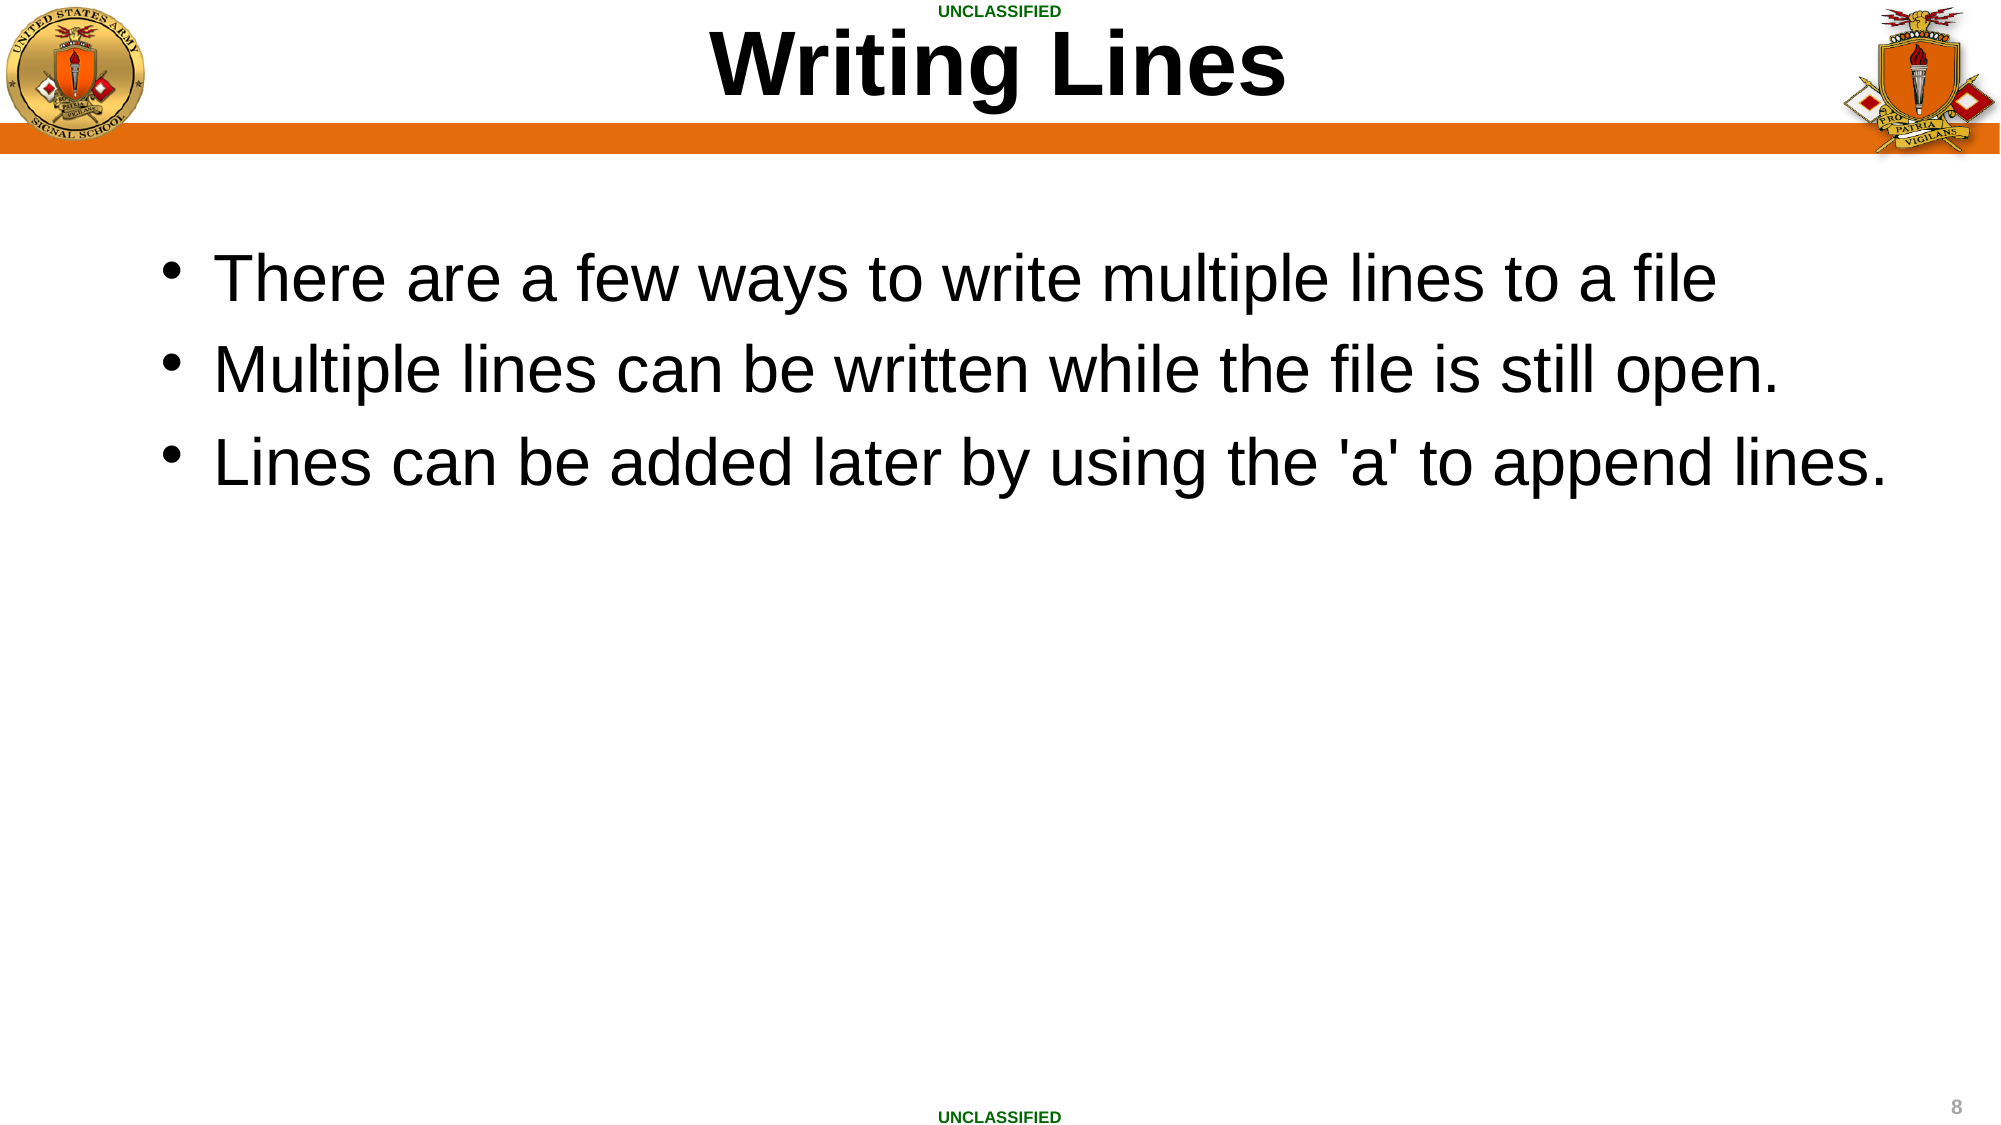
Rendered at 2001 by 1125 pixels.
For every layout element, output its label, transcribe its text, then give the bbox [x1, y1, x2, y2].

text_box There are a few ways to write multiple lines to a file Multiple lines can be written while the file is still open. Lines can be added later by using the 'a' to append lines. [142, 217, 1900, 834]
picture [1805, 0, 2001, 169]
text_box Writing Lines [99, 0, 1900, 156]
picture [0, 1, 99, 146]
